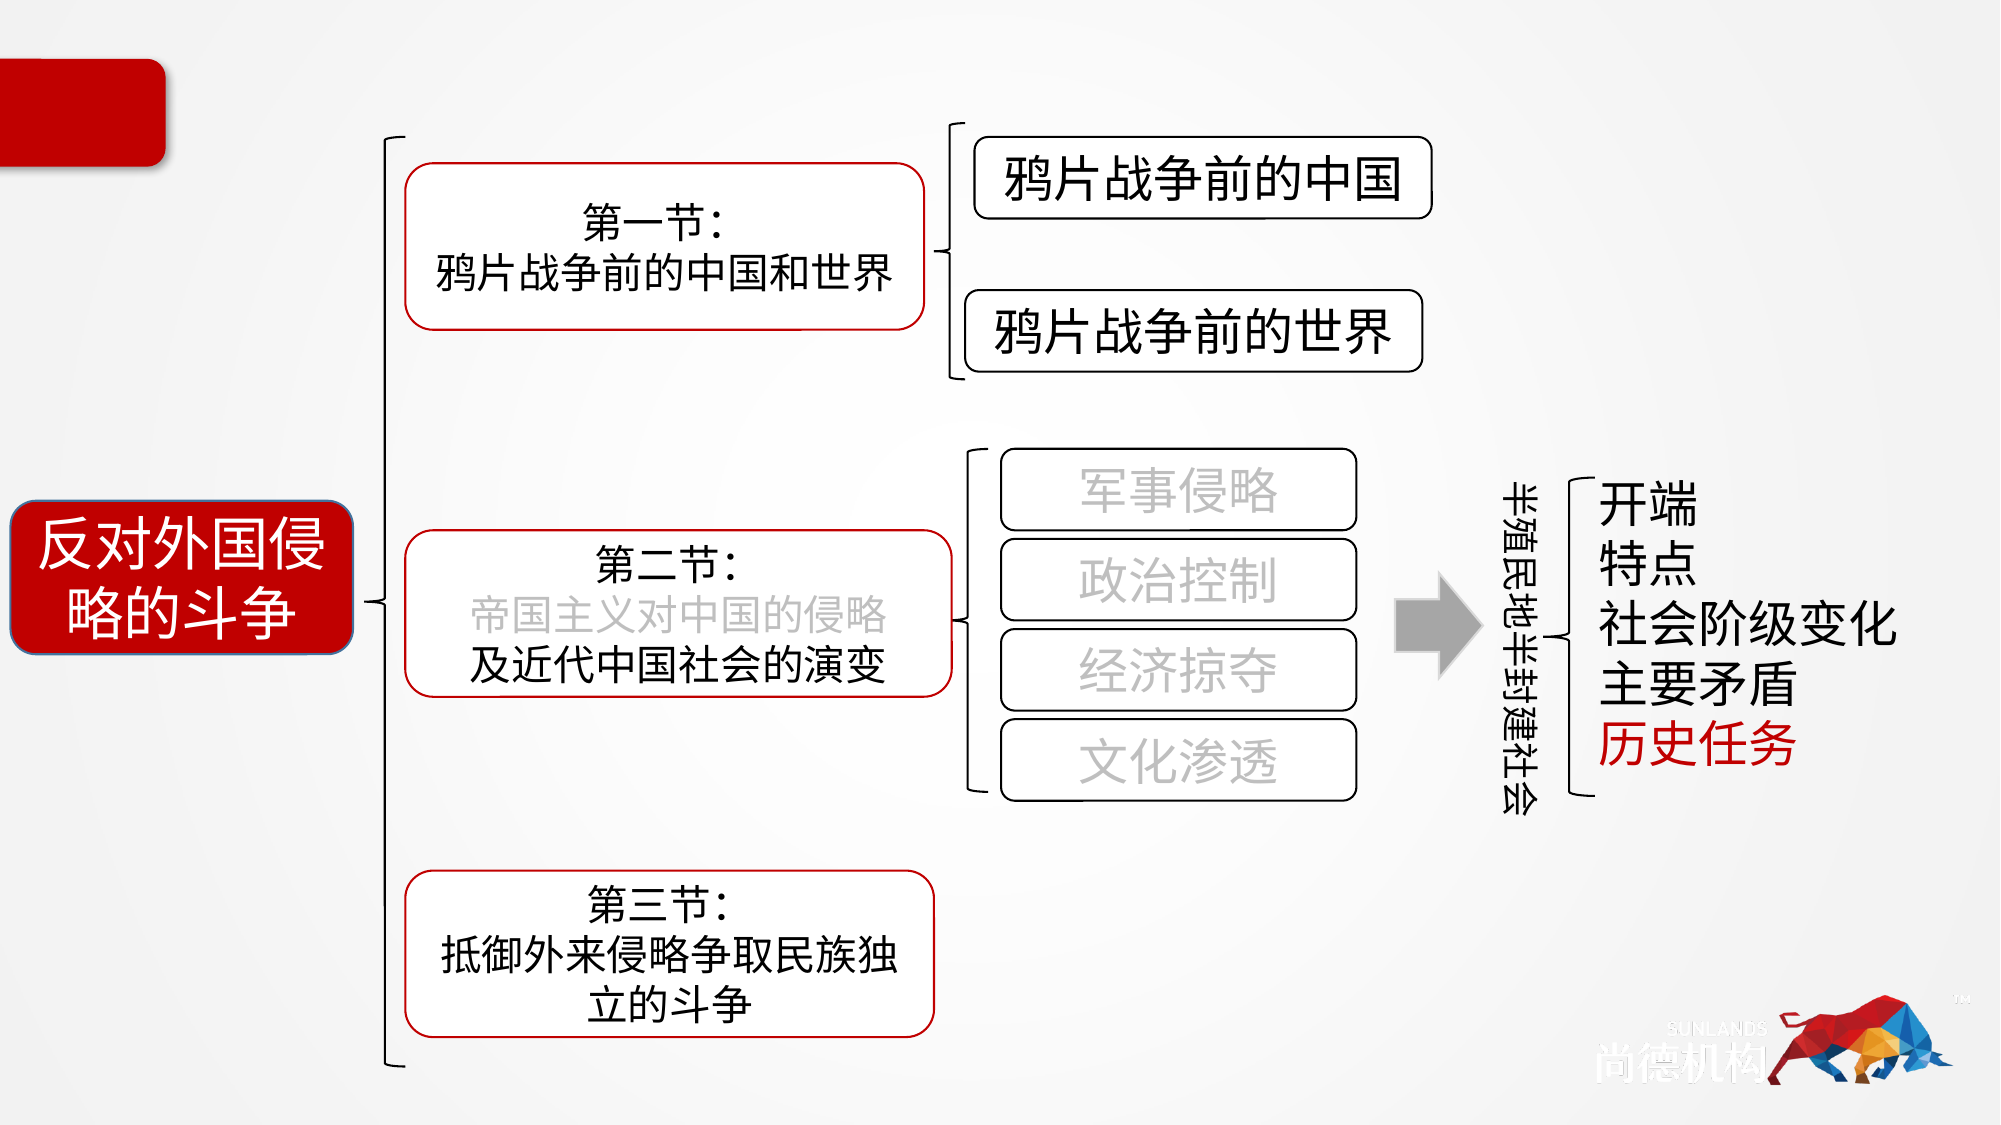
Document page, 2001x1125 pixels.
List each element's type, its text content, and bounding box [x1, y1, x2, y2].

text_box [364, 135, 406, 1068]
text_box 反对外国侵略的斗争 [9, 499, 355, 656]
text_box 半殖民地半封建社会 [1475, 465, 1552, 871]
text_box 第三节： 抵御外来侵略争取民族独立的斗争 [404, 869, 936, 1039]
text_box [1393, 570, 1485, 682]
text_box 开端 特点 社会阶级变化 主要矛盾 历史任务 [1583, 465, 1977, 781]
text_box [933, 122, 966, 381]
text_box 鸦片战争前的中国 [973, 135, 1433, 220]
text_box [1543, 477, 1595, 797]
picture [0, 0, 2001, 1125]
text_box 鸦片战争前的世界 [964, 289, 1424, 373]
text_box [953, 447, 989, 793]
text_box 第一节： 鸦片战争前的中国和世界 [404, 162, 926, 331]
text_box 文化渗透 [1000, 718, 1358, 802]
text_box 第二节： 帝国主义对中国的侵略 及近代中国社会的演变 [404, 529, 953, 698]
text_box 军事侵略 [1000, 447, 1358, 532]
text_box 经济掠夺 [1000, 628, 1358, 712]
text_box 政治控制 [1000, 537, 1358, 622]
